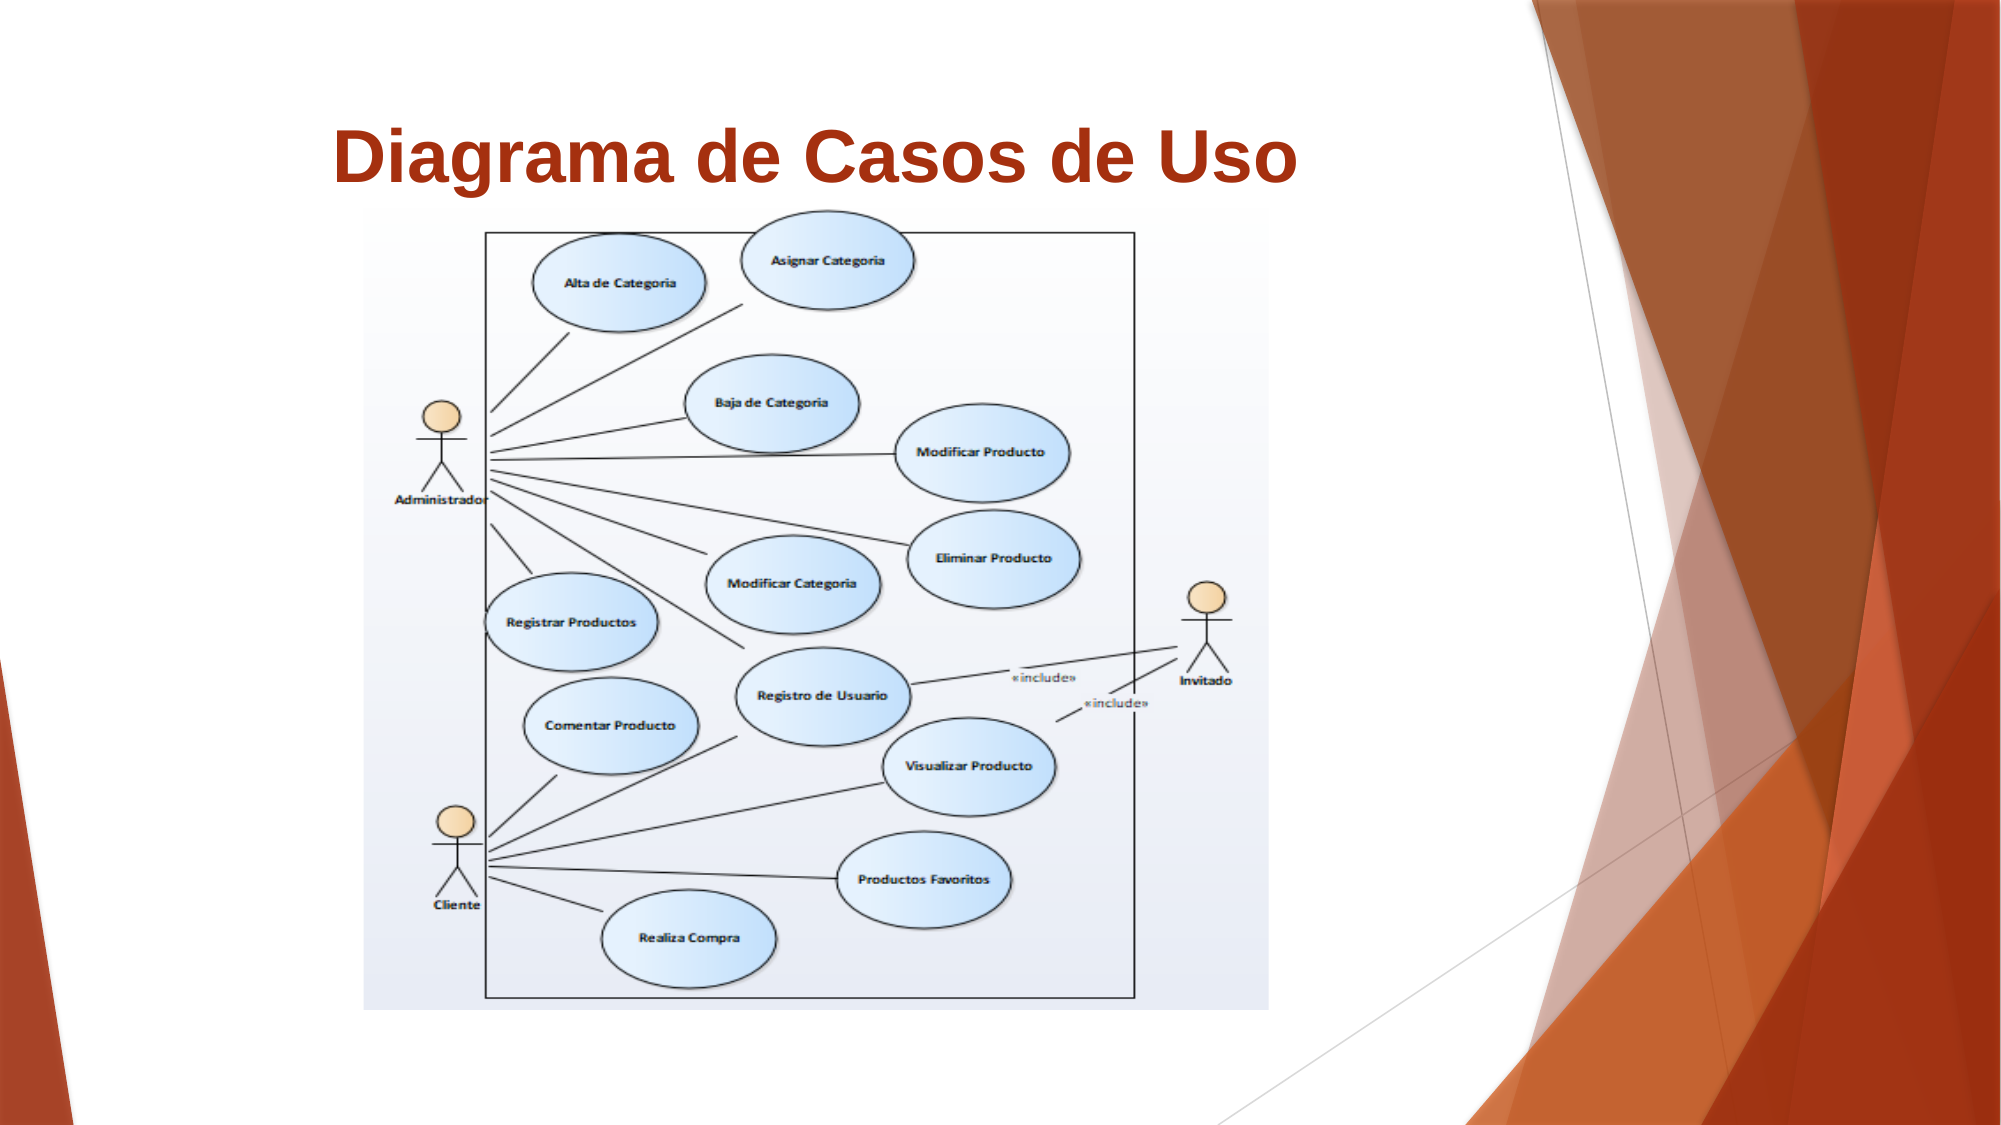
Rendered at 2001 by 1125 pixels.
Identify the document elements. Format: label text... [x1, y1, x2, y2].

picture [363, 207, 1270, 1010]
title Diagrama de Casos de Uso [111, 99, 1522, 317]
